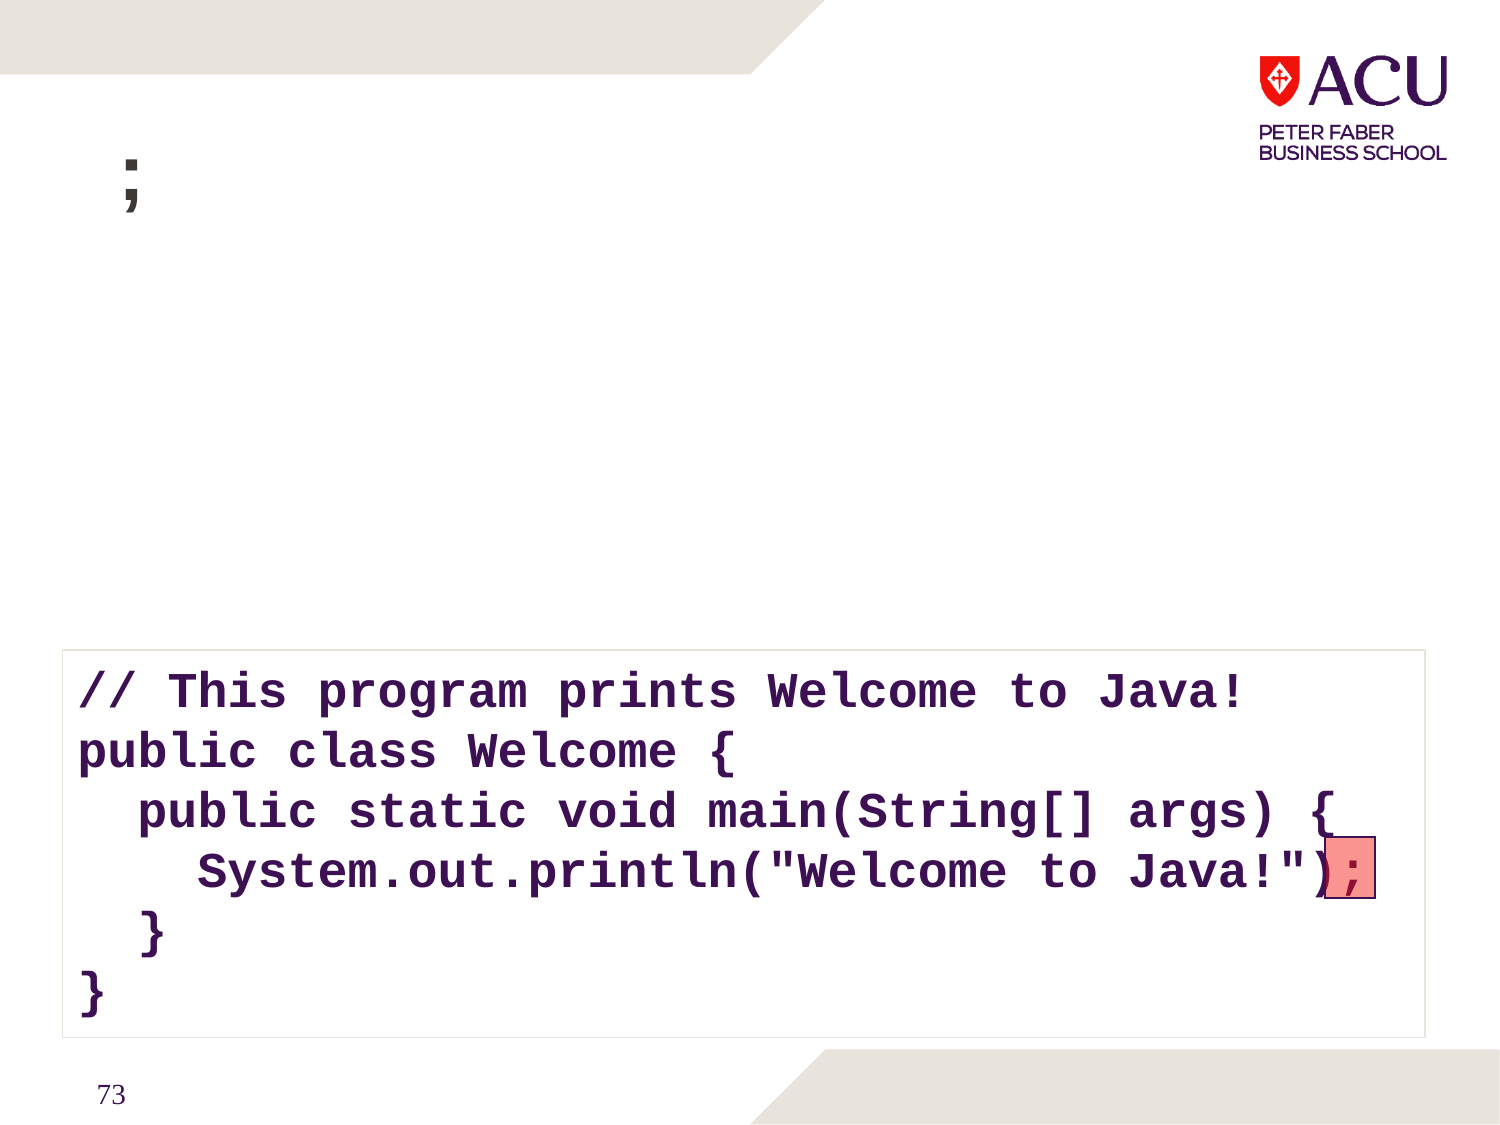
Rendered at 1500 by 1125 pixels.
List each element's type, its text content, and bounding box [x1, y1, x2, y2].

text_box // This program prints Welcome to Java! public class Welcome { public static void main(String[] args) { System.out.println("Welcome to Java!"); } } [62, 649, 1425, 1038]
picture [1240, 41, 1466, 175]
text_box [1325, 837, 1375, 899]
title ; [103, 59, 1397, 278]
slide_number 73 [81, 1068, 156, 1109]
